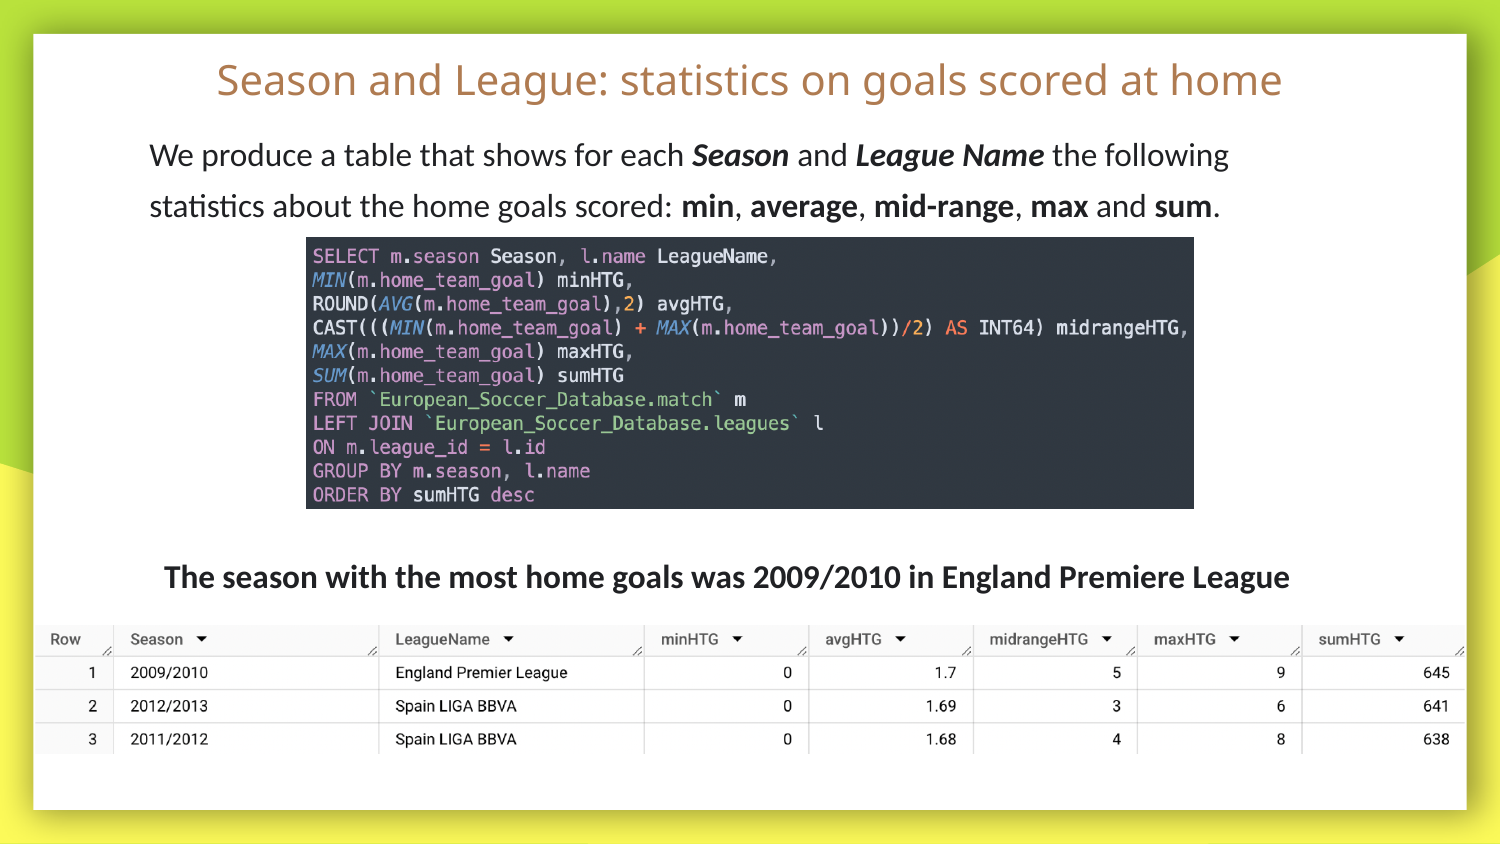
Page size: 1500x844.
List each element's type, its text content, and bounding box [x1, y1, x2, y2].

list We produce a table that shows for each Season and League Name the following statistics about the home goals scored: min, average, mid-range, max and sum. [134, 106, 1366, 509]
title Season and League: statistics on goals scored at home [134, 39, 1366, 106]
picture [305, 237, 1194, 509]
picture [35, 625, 1465, 755]
list The season with the most home goals was 2009/2010 in England Premiere League [115, 529, 1347, 624]
